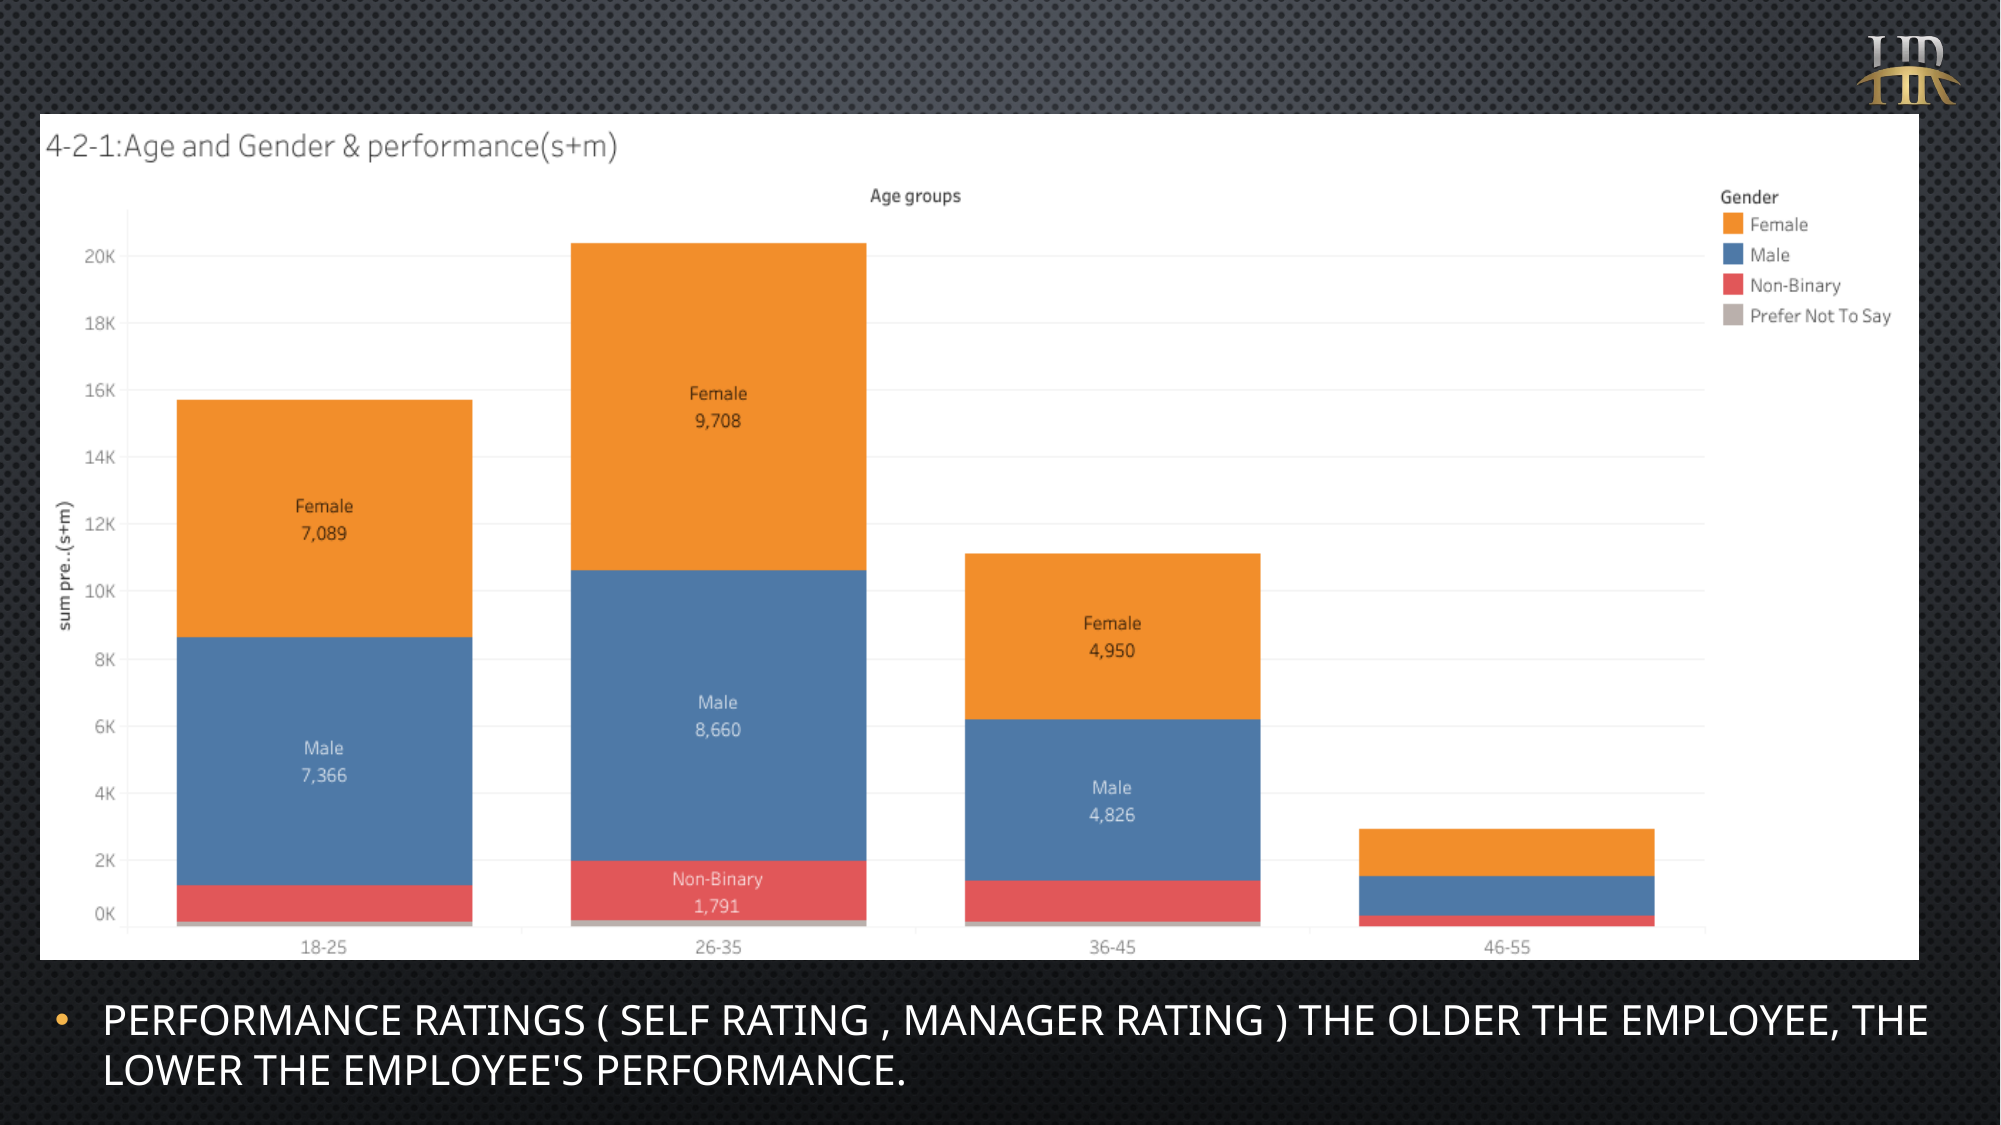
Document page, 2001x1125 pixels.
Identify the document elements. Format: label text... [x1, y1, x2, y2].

picture [39, 114, 1919, 961]
picture [1854, 27, 1963, 108]
text_box Performance Ratings ( Self Rating , Manager Rating ) The older the employee, the lower the employee's performance. [40, 995, 1953, 1093]
